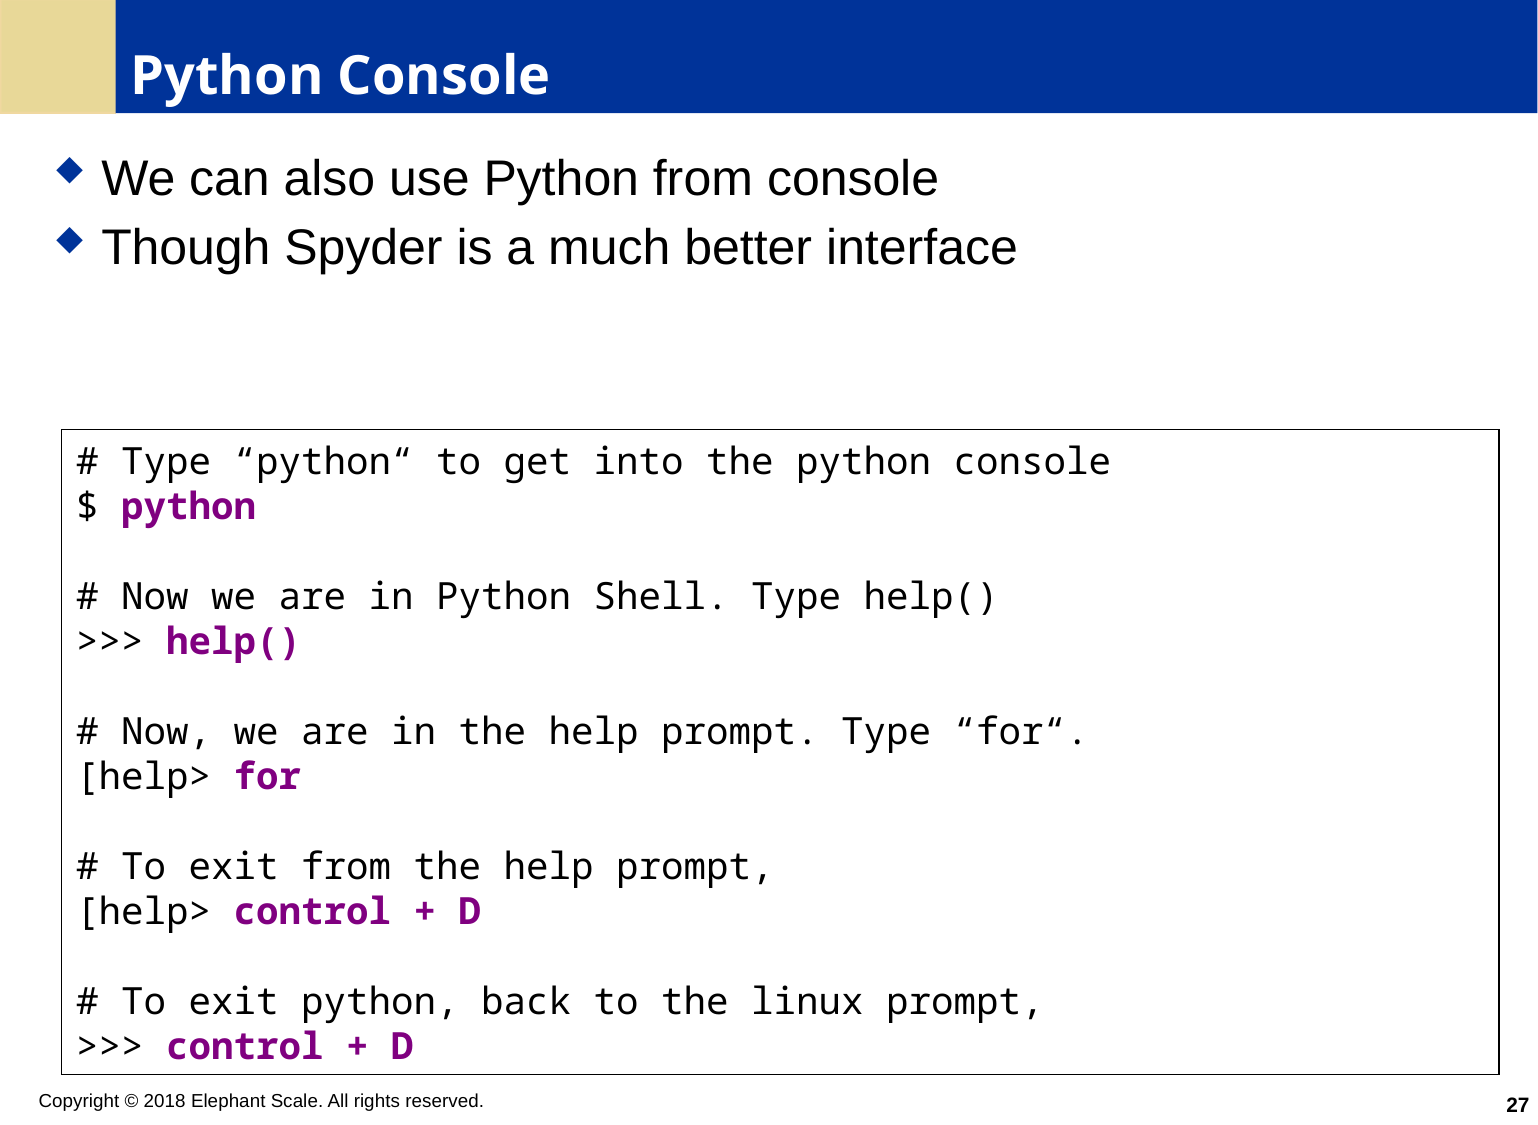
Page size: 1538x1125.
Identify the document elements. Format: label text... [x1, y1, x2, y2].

slide_number 27 [1439, 1079, 1530, 1117]
footer Copyright © 2018 Elephant Scale. All rights reserved. [38, 1088, 932, 1112]
list We can also use Python from console Though Spyder is a much better interface [38, 137, 1500, 328]
text_box # Type “python“ to get into the python console $ python # Now we are in Python Shell. Type help() >>> help() # Now, we are in the help prompt. Type “for“. [help> for # To exit from the help prompt, [help> control + D # To exit python, back to the linux prompt, >>> control + D [61, 429, 1499, 1075]
title Python Console [115, 0, 1538, 114]
picture [0, 0, 115, 114]
